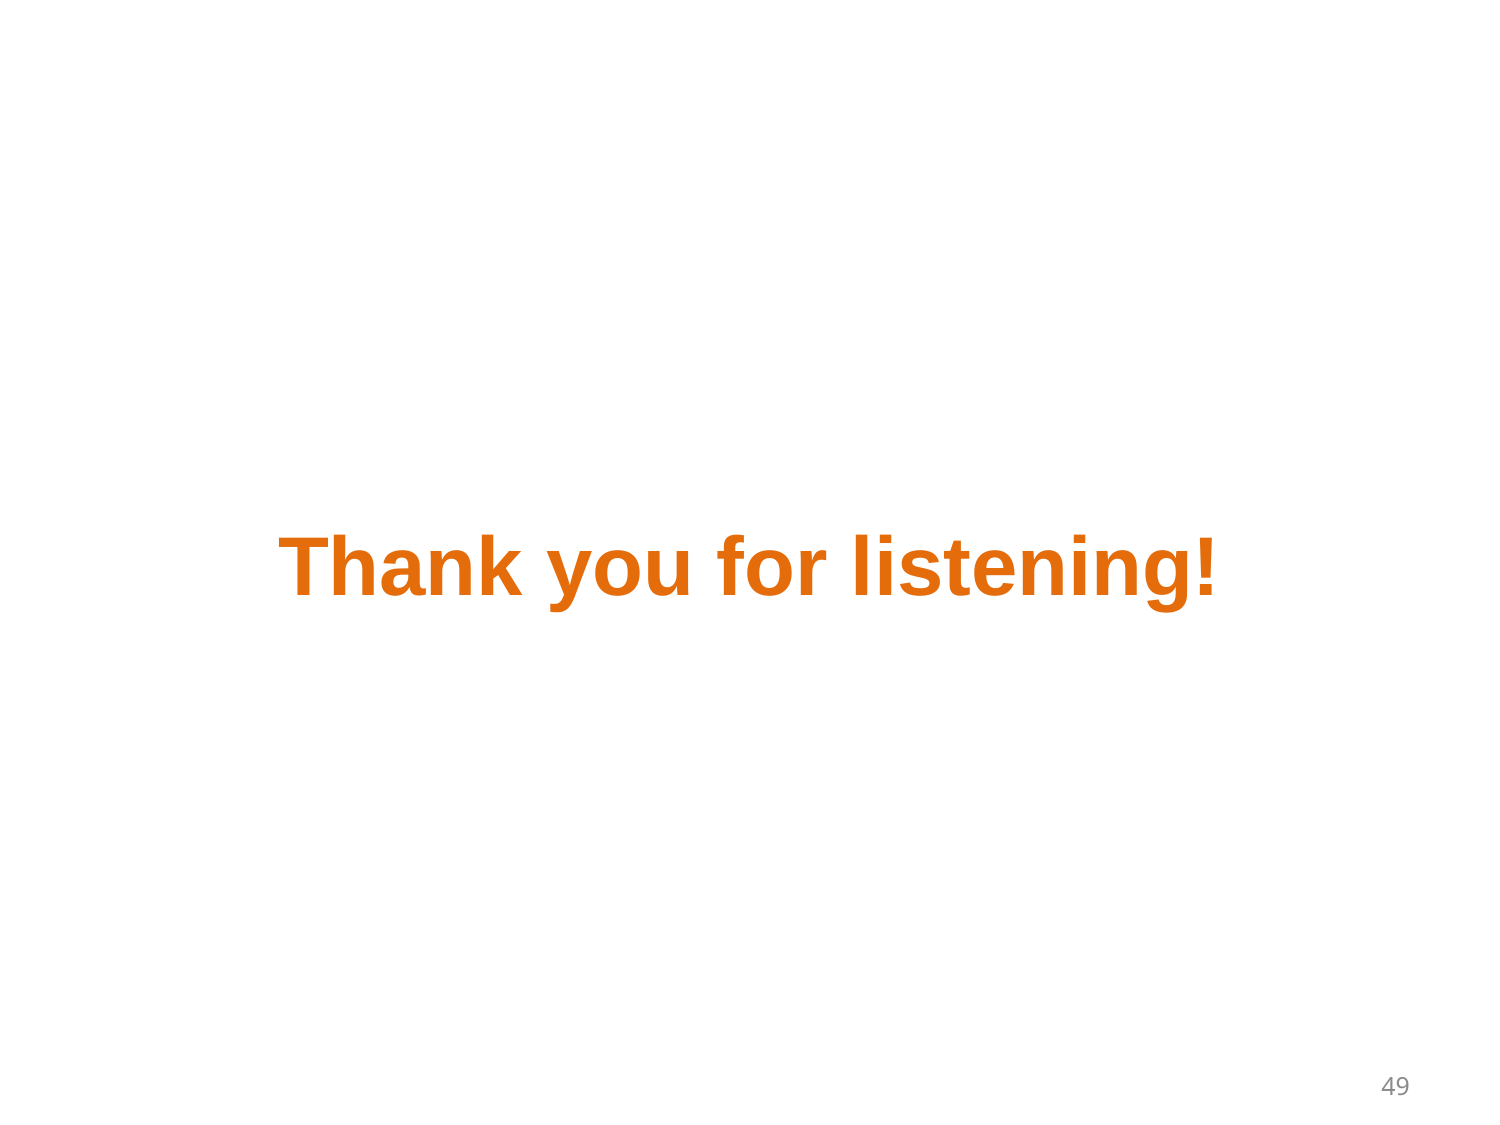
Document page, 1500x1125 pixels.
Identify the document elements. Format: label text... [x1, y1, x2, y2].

slide_number 49 [1074, 1057, 1425, 1118]
title Thank you for listening! [1, 470, 1499, 655]
